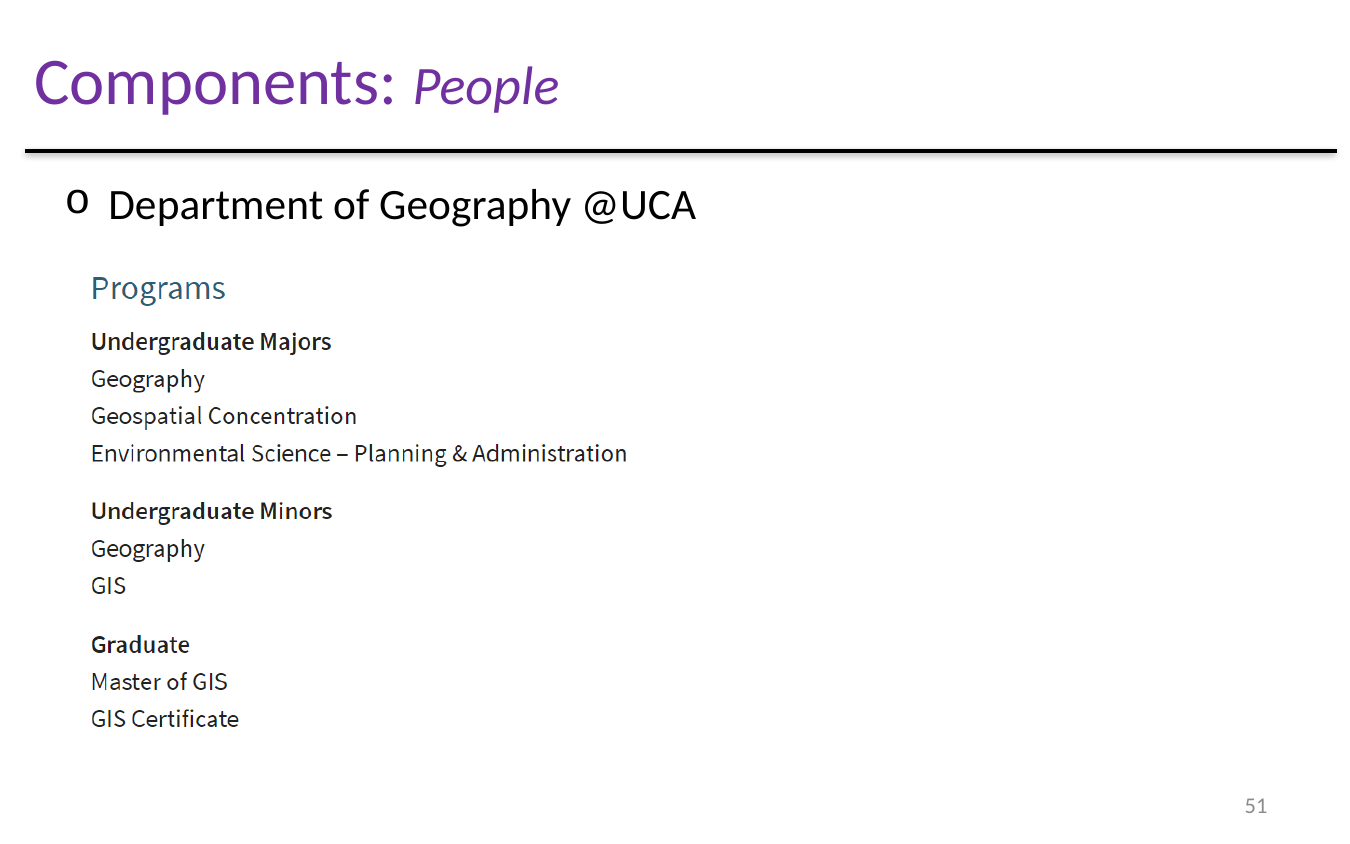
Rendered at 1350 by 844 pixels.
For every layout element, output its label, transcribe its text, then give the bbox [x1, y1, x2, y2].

picture [65, 267, 1283, 751]
text_box Department of Geography @UCA [49, 168, 1310, 237]
slide_number 51 [967, 782, 1283, 827]
text_box Components: People [19, 7, 1345, 148]
